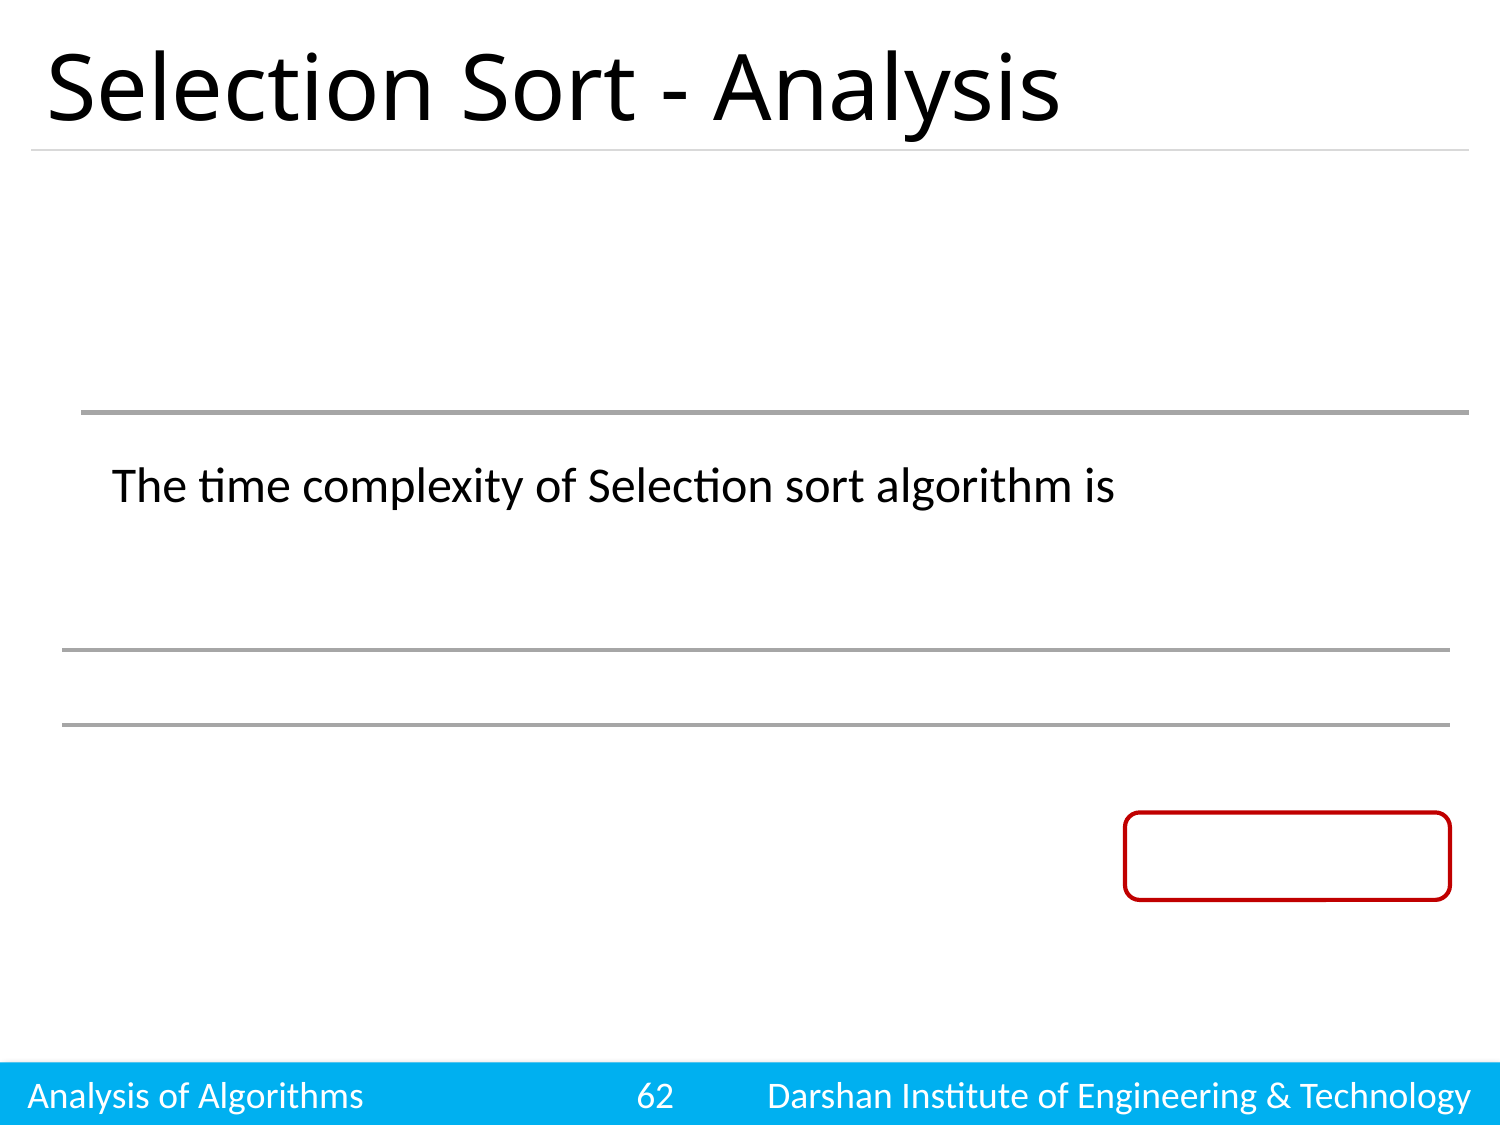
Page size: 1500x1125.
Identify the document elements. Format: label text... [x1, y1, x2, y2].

title Selection Sort - Analysis [31, 17, 1469, 150]
text_box [1122, 810, 1453, 903]
